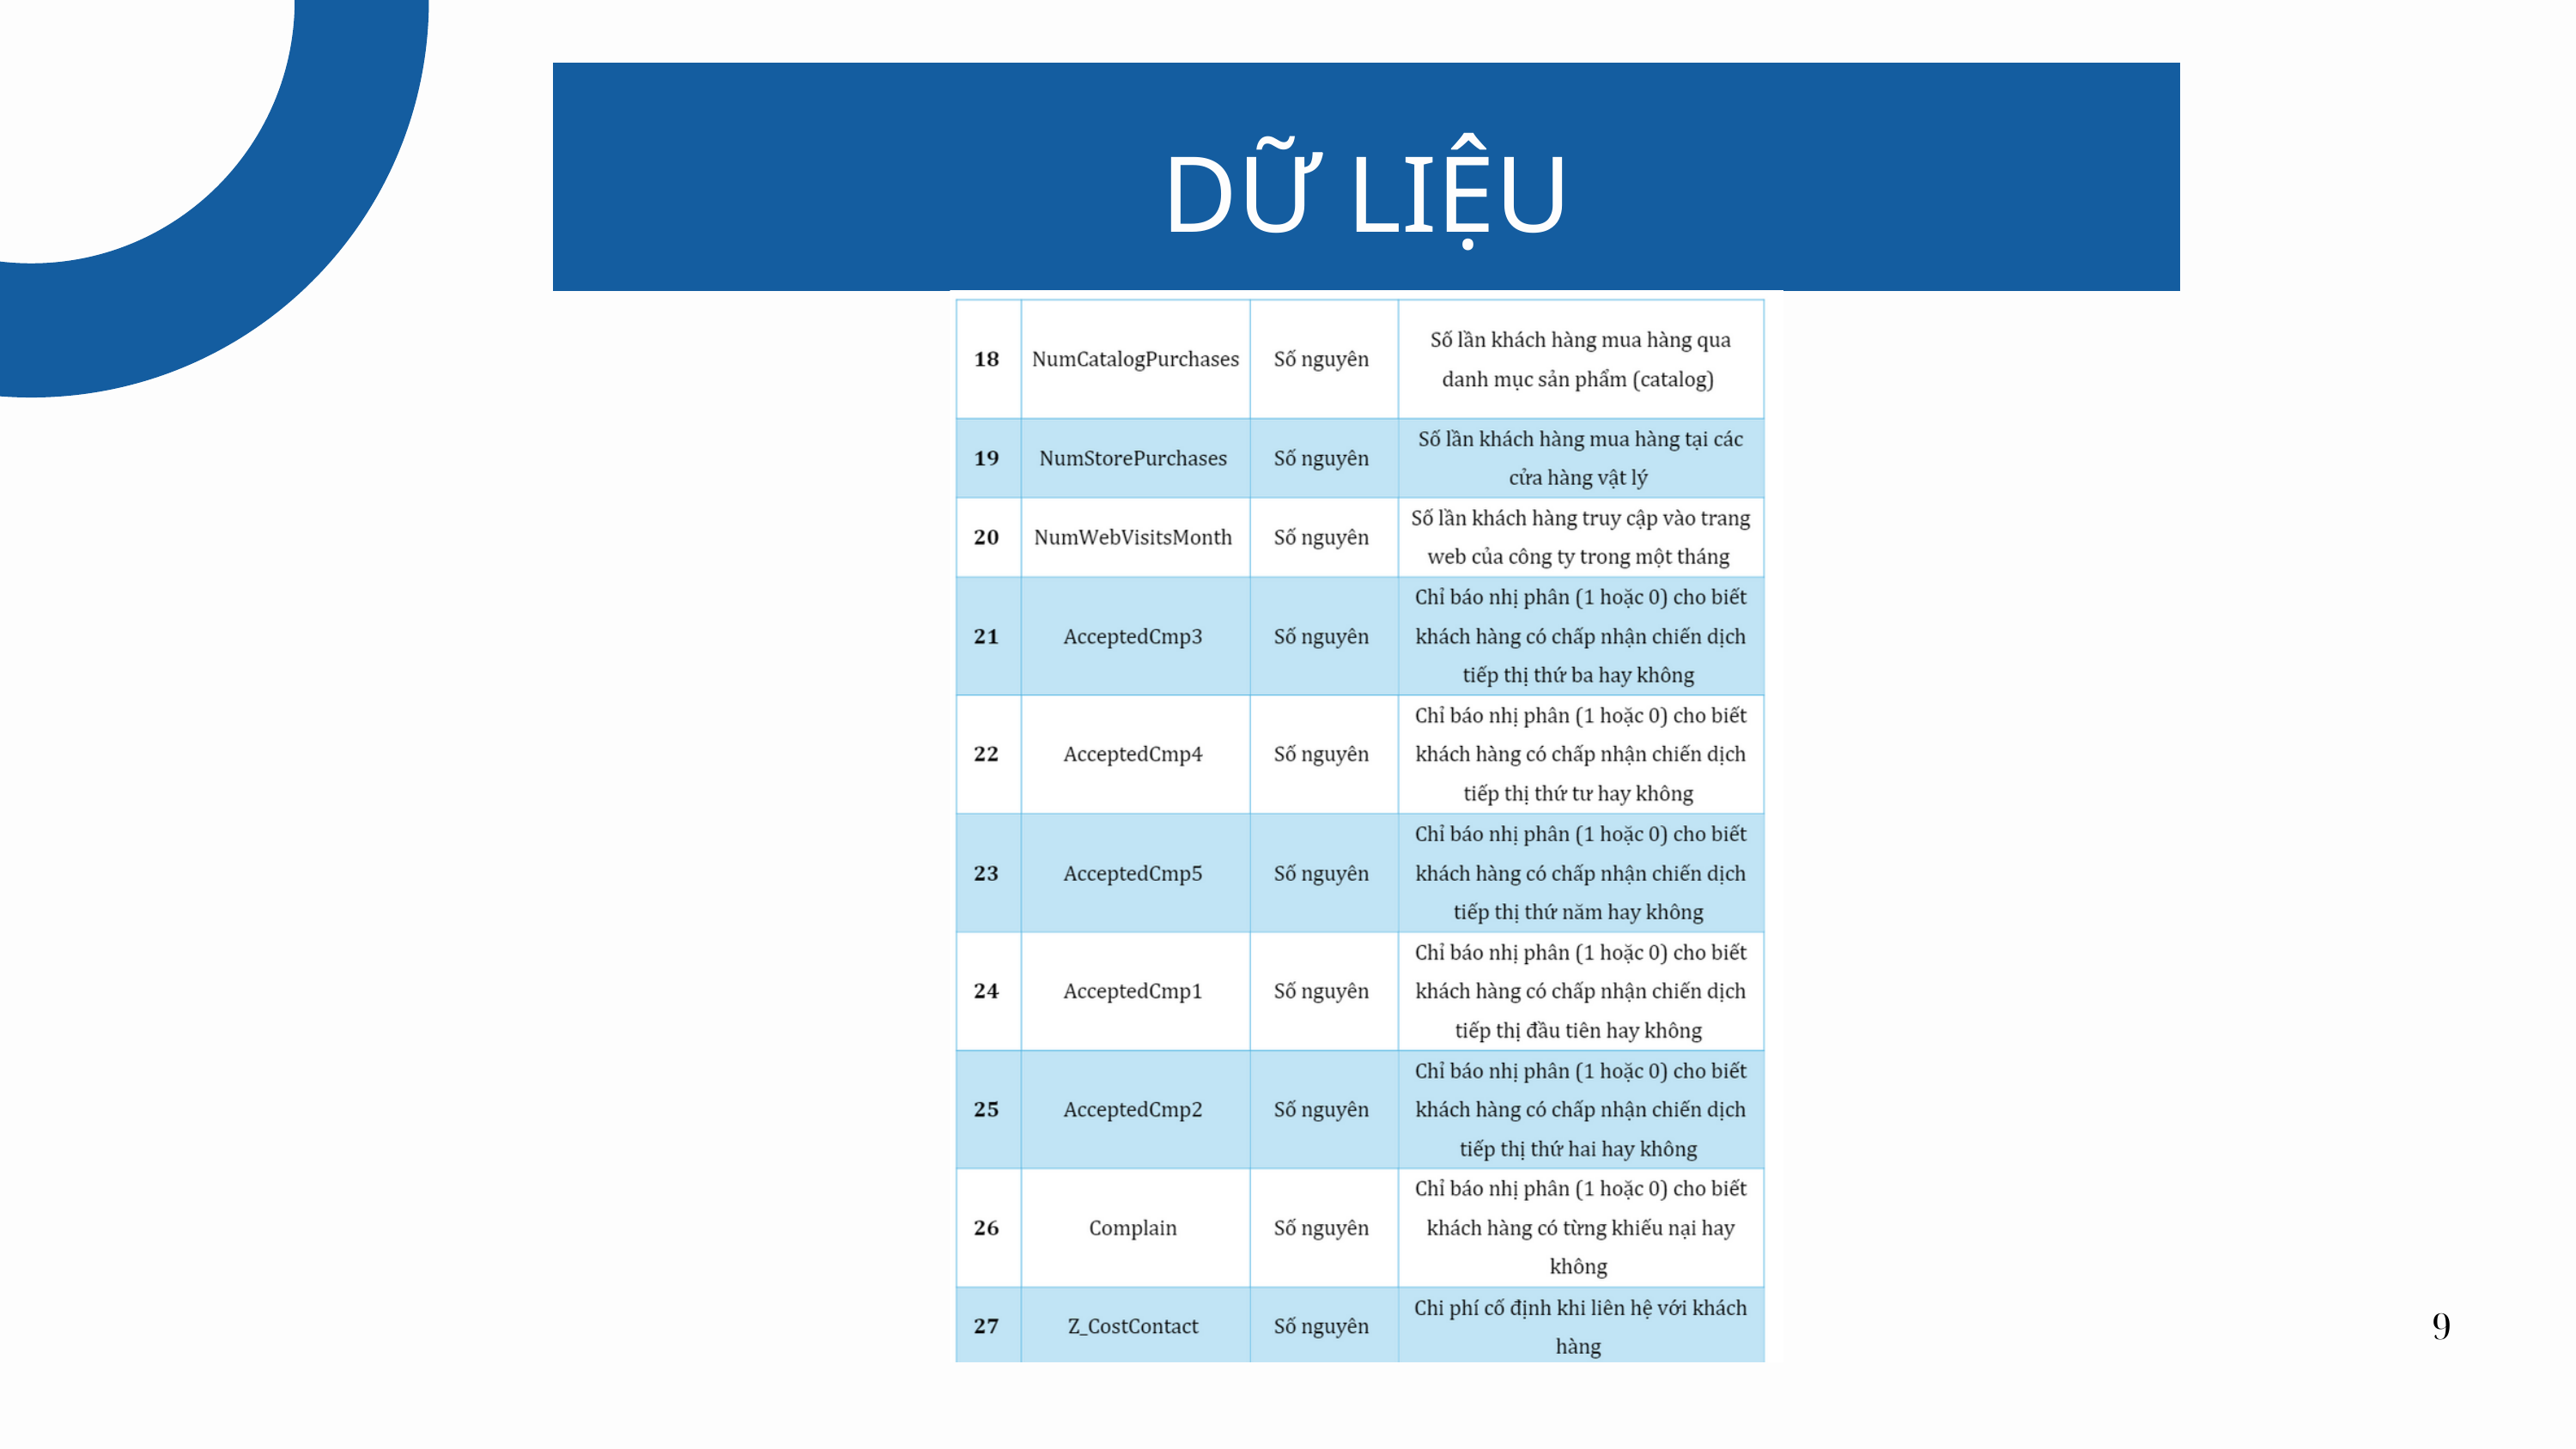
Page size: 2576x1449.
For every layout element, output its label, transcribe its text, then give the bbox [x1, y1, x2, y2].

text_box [552, 62, 2181, 291]
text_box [0, 0, 362, 331]
text_box 9 [2431, 1296, 2452, 1348]
text_box [950, 300, 1783, 1362]
